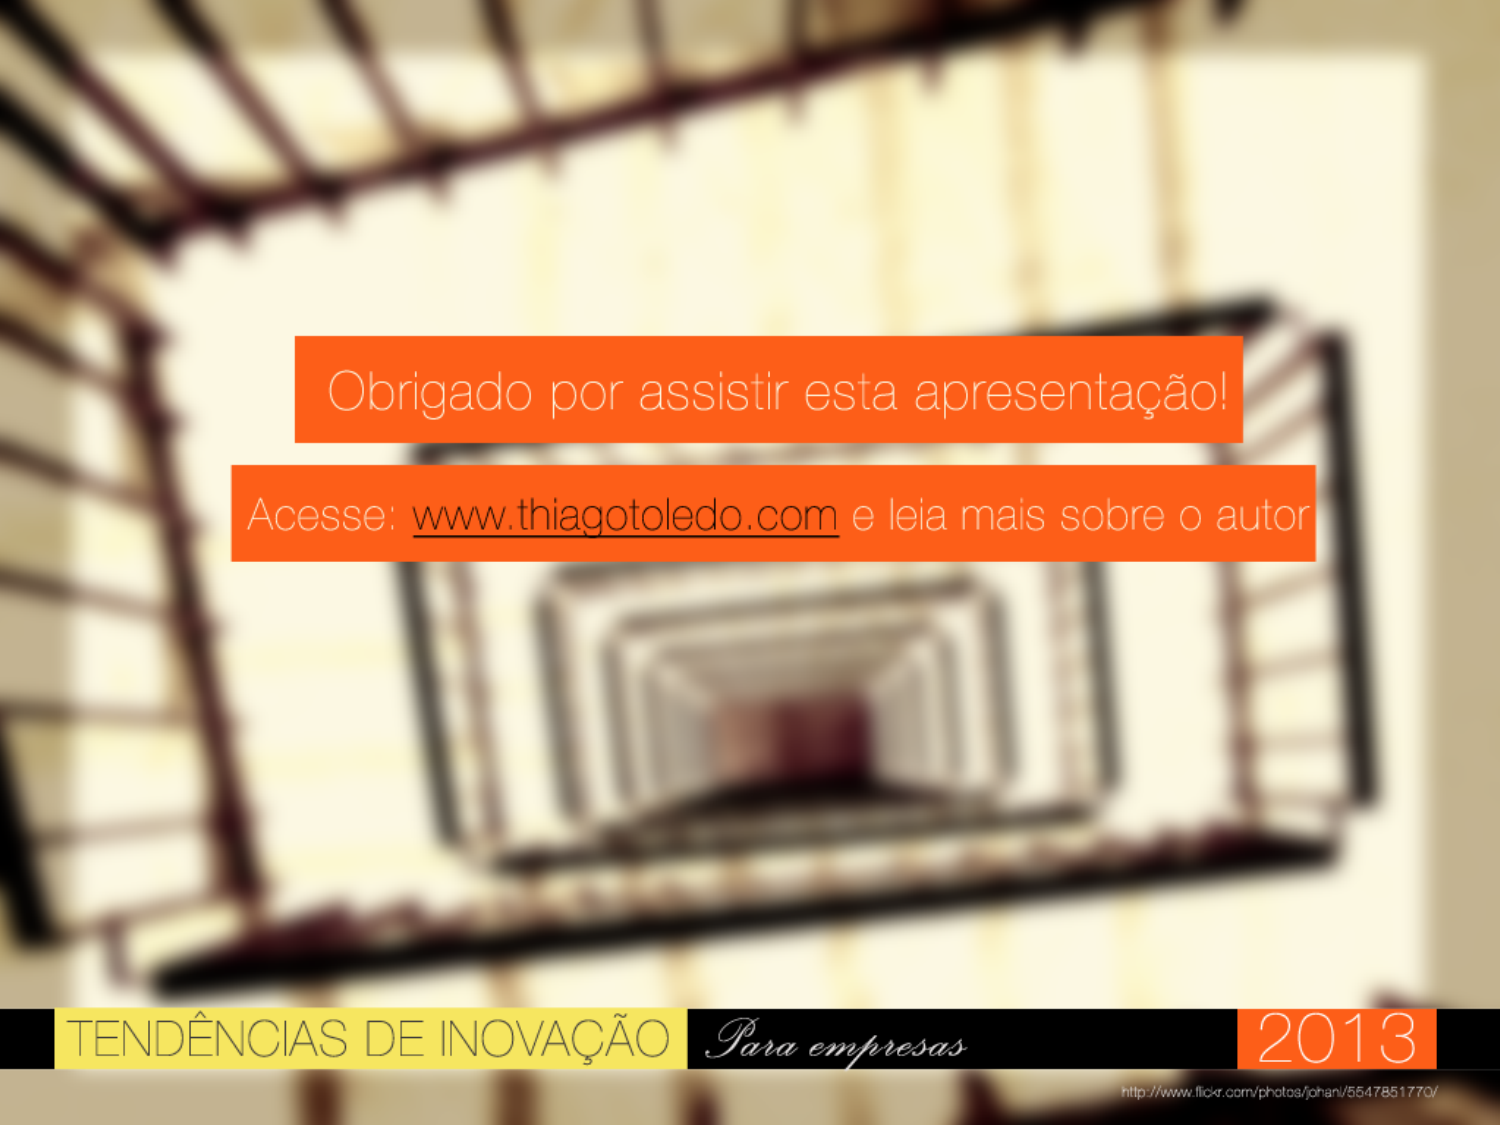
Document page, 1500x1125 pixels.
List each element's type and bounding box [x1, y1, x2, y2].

text_box [0, 0, 1500, 1125]
